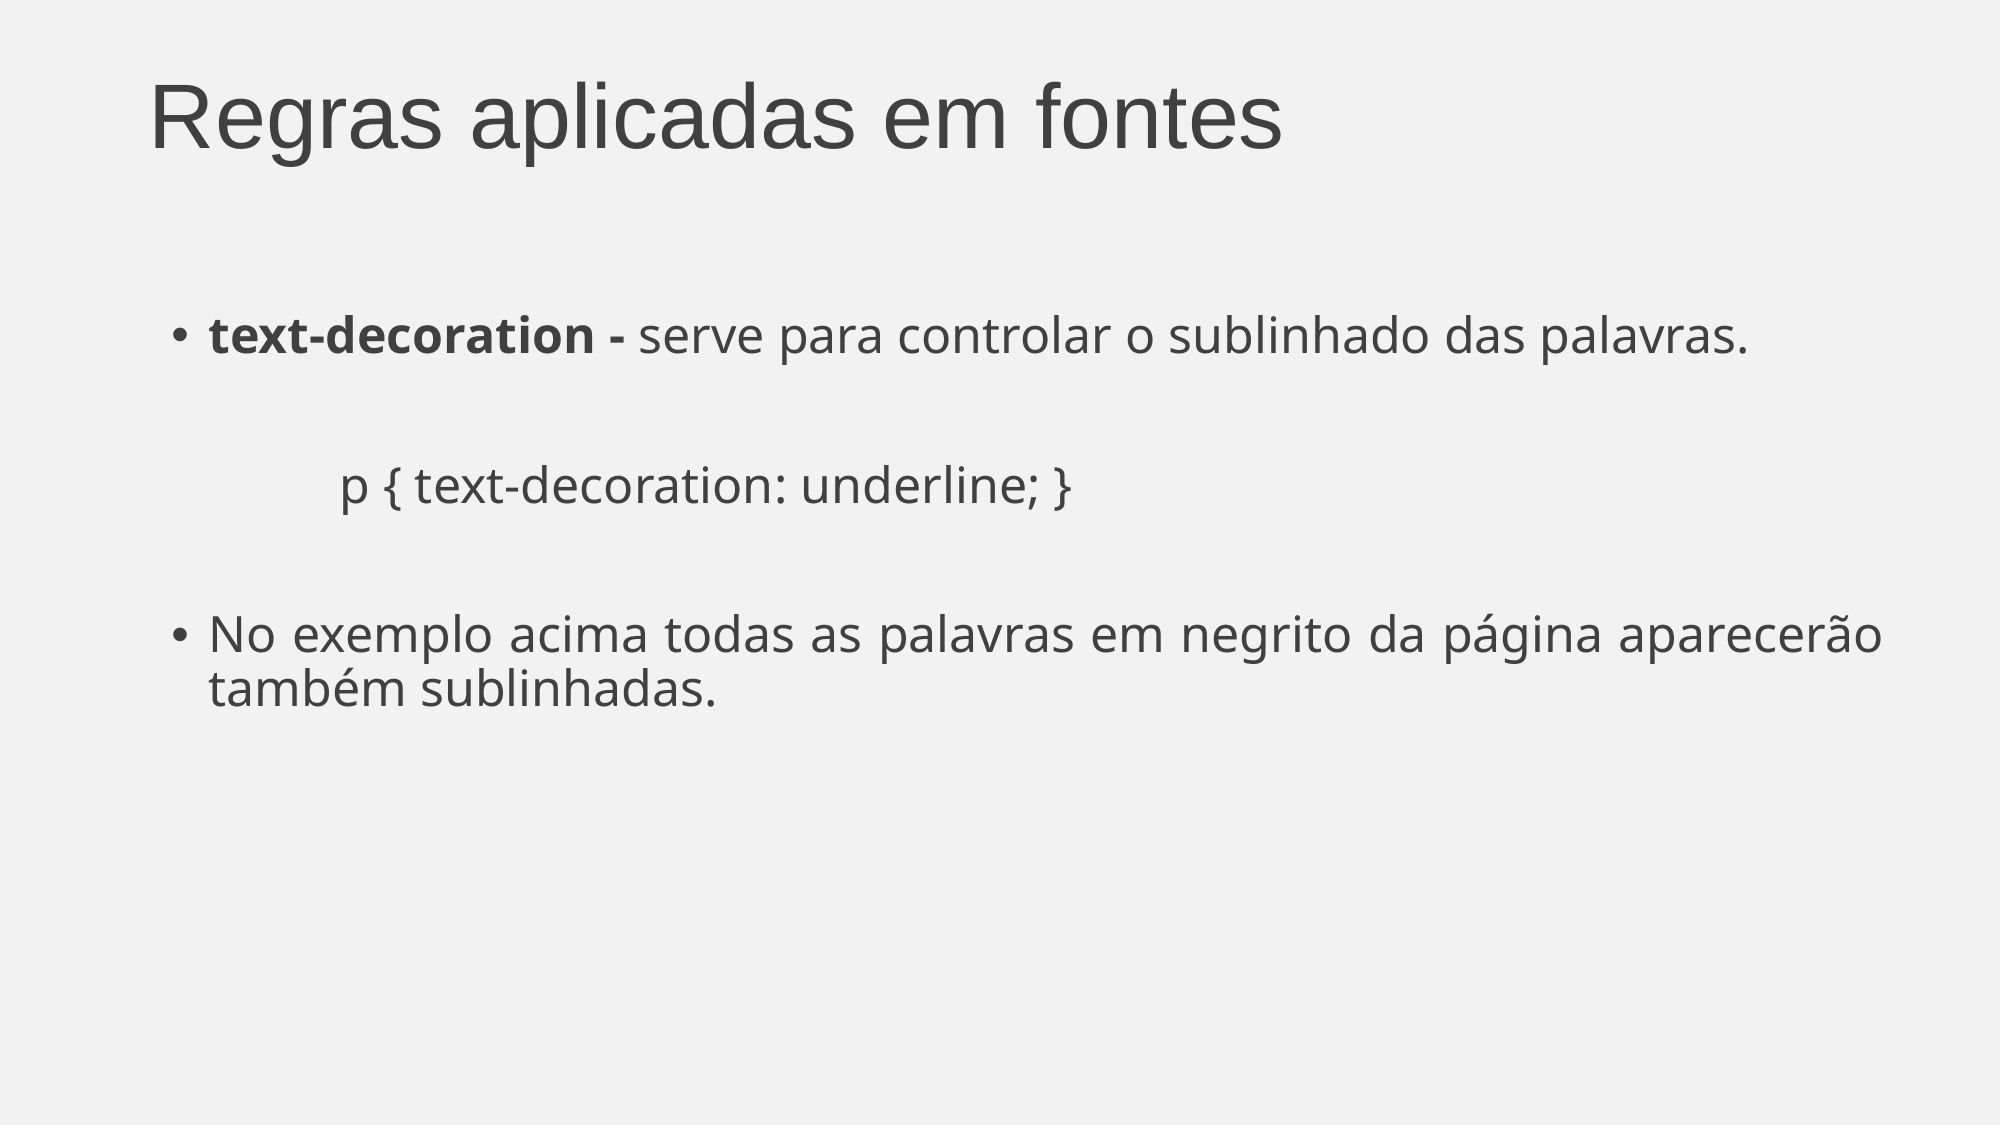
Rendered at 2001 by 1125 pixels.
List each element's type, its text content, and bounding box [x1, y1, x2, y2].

title Regras aplicadas em fontes [133, 37, 1918, 200]
list text-decoration - serve para controlar o sublinhado das palavras. p { text-decoration: underline; } No exemplo acima todas as palavras em negrito da página aparecerão também sublinhadas. [156, 303, 1900, 1017]
